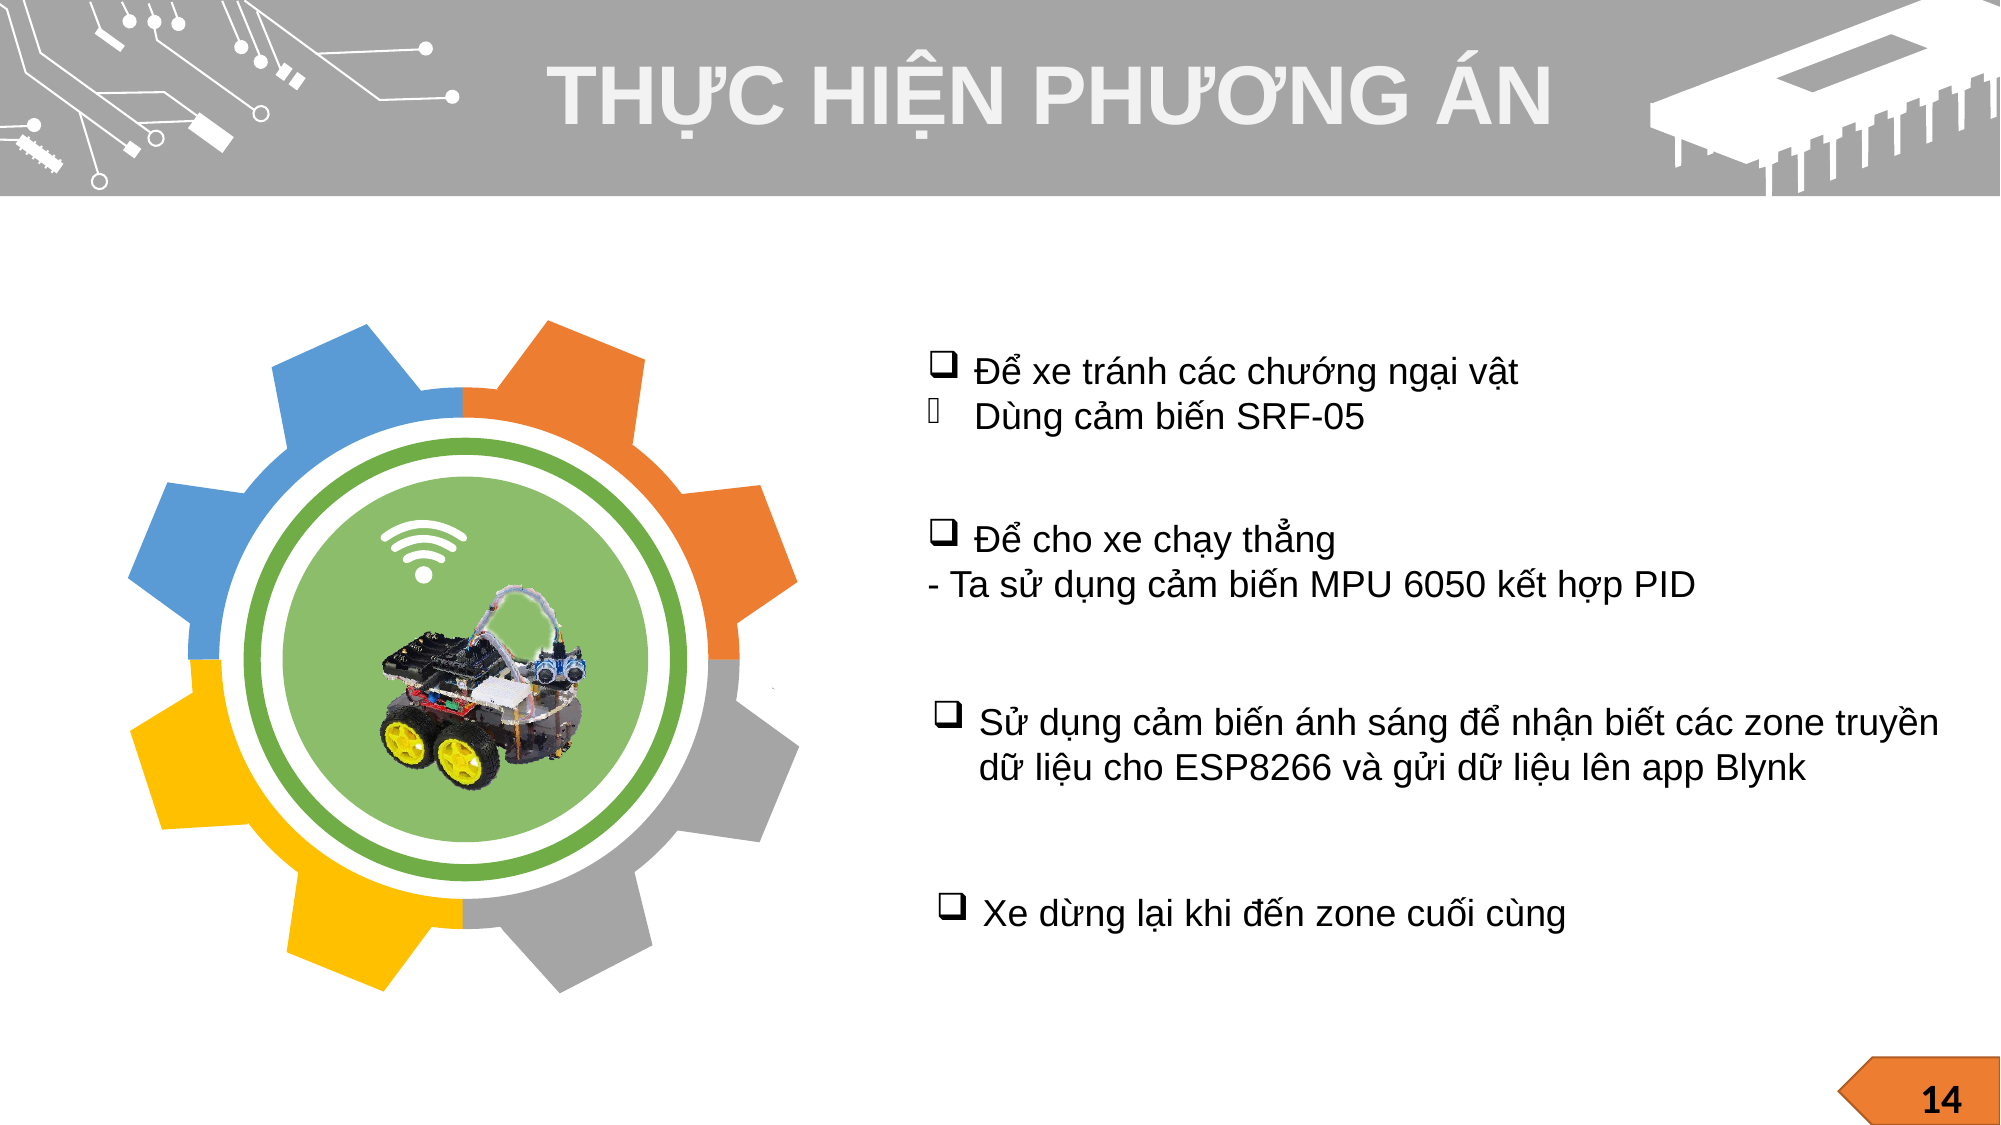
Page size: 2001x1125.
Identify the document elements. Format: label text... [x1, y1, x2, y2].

text_box Xe dừng lại khi đến zone cuối cùng [921, 881, 1593, 941]
picture [340, 557, 623, 840]
text_box Để xe tránh các chướng ngại vật Dùng cảm biến SRF-05 [912, 339, 1952, 445]
text_box Sử dụng cảm biến ánh sáng để nhận biết các zone truyền dữ liệu cho ESP8266 và gửi dữ liệu lên app Blynk [917, 690, 1957, 795]
text_box [1837, 1056, 2000, 1125]
list THỰC HIỆN PHƯƠNG ÁN [101, 38, 2000, 158]
text_box 14 [1905, 1064, 1978, 1125]
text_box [130, 316, 798, 1001]
text_box Để cho xe chạy thẳng - Ta sử dụng cảm biến MPU 6050 kết hợp PID [912, 507, 1906, 613]
